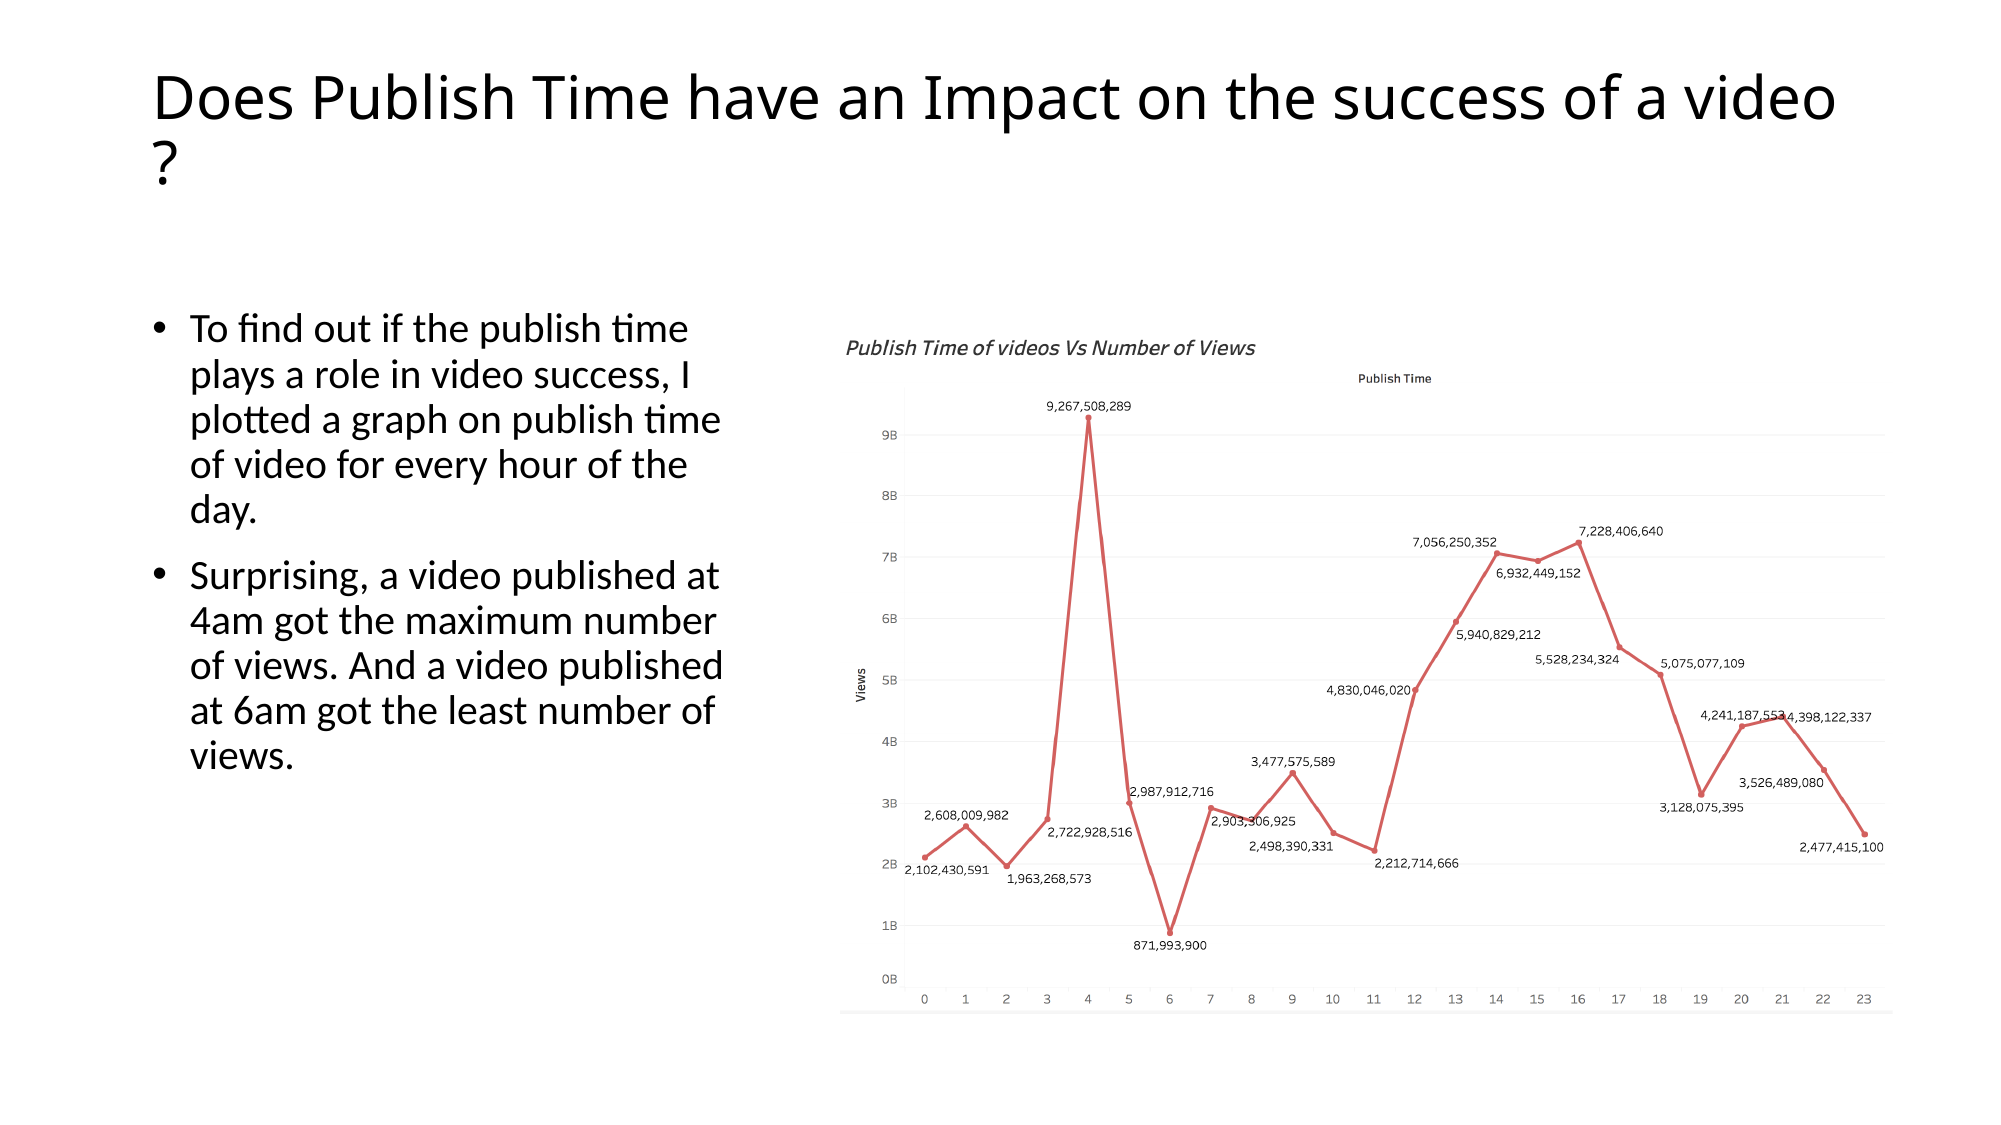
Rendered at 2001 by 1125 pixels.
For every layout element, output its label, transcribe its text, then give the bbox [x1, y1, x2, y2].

list To find out if the publish time plays a role in video success, I plotted a graph on publish time of video for every hour of the day. Surprising, a video published at 4am got the maximum number of views. And a video published at 6am got the least number of views. [137, 299, 761, 1014]
title Does Publish Time have an Impact on the success of a video ? [137, 59, 1863, 278]
picture [839, 312, 1893, 1014]
